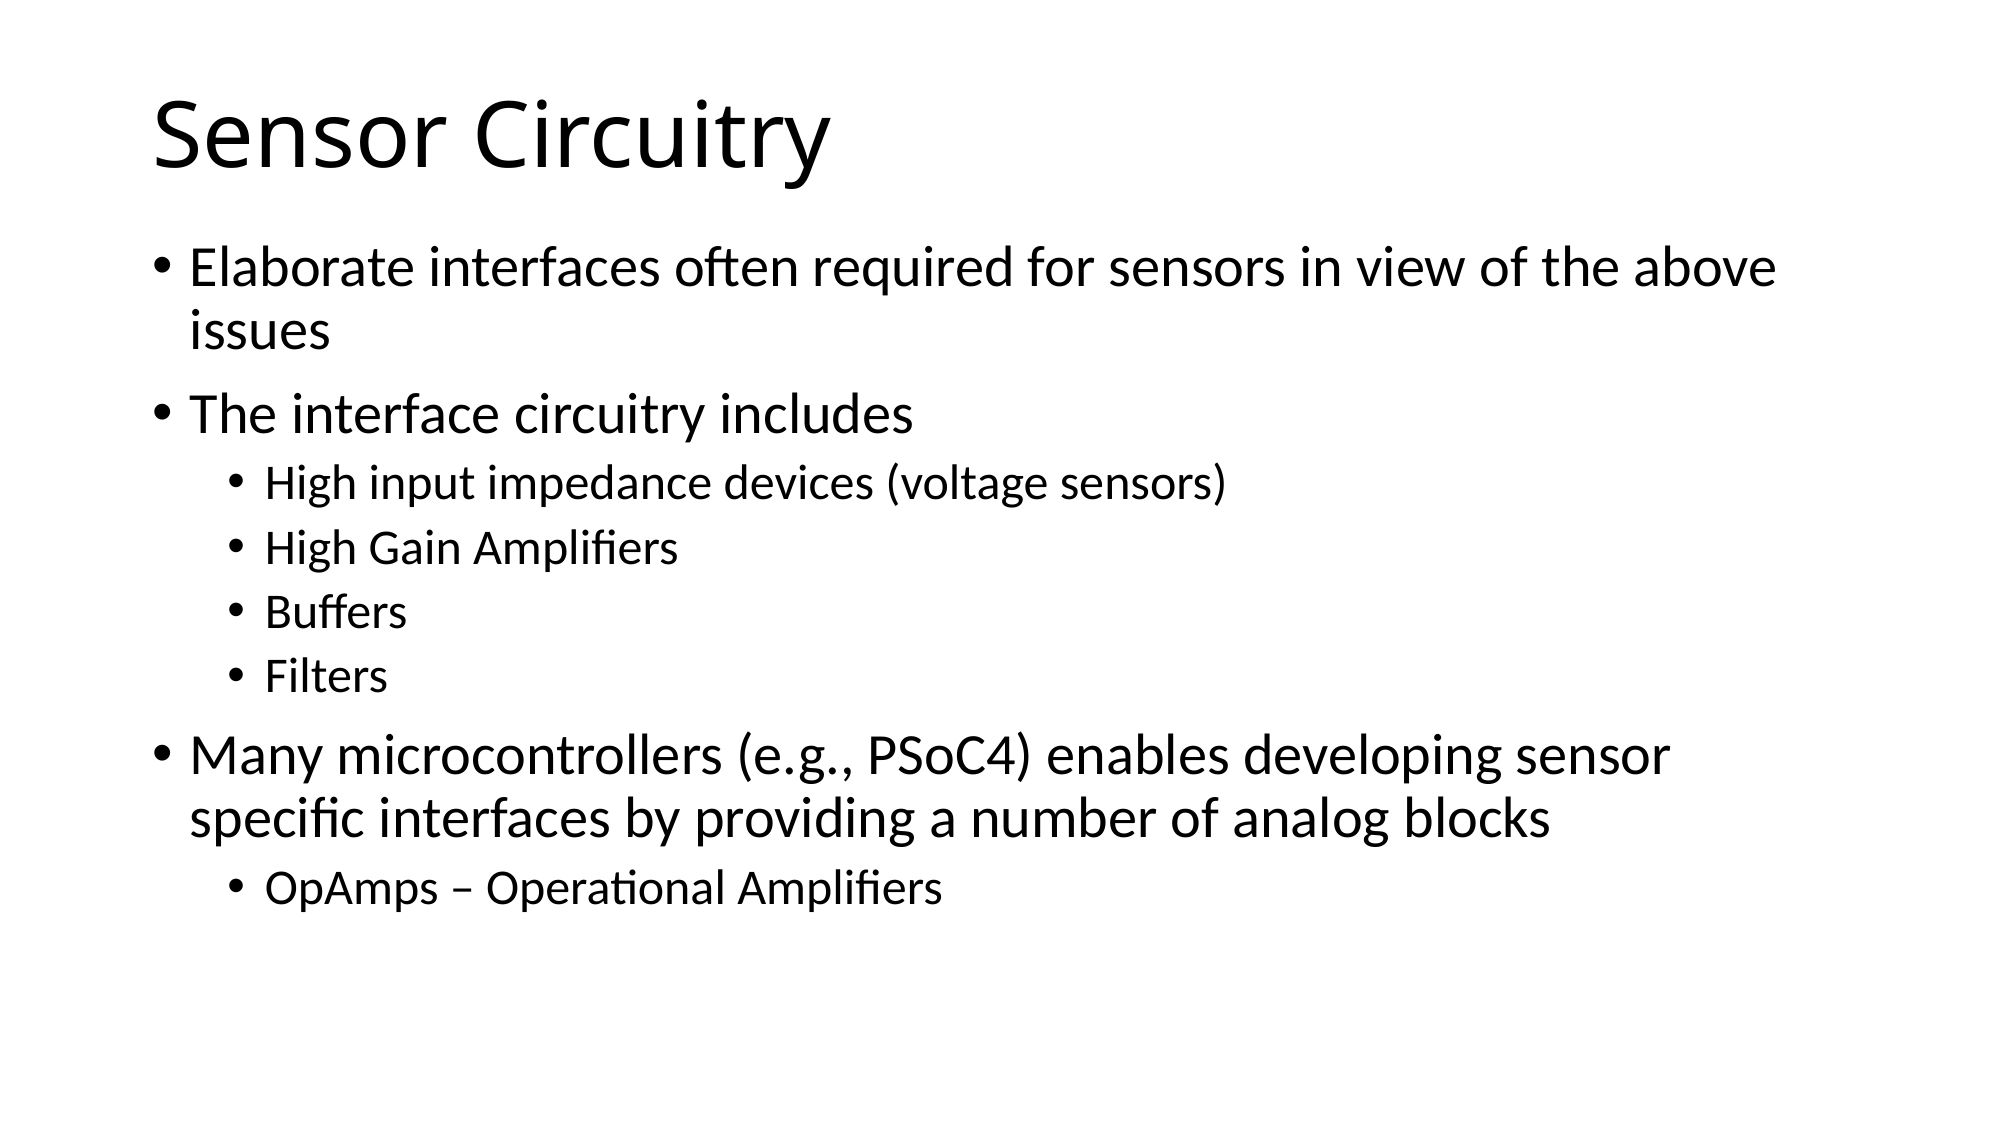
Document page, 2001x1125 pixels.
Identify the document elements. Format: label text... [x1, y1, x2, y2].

list Elaborate interfaces often required for sensors in view of the above issues The interface circuitry includes High input impedance devices (voltage sensors) High Gain Amplifiers Buffers Filters Many microcontrollers (e.g., PSoC4) enables developing sensor specific interfaces by providing a number of analog blocks OpAmps – Operational Amplifiers [137, 229, 1863, 1014]
title Sensor Circuitry [137, 59, 1863, 215]
